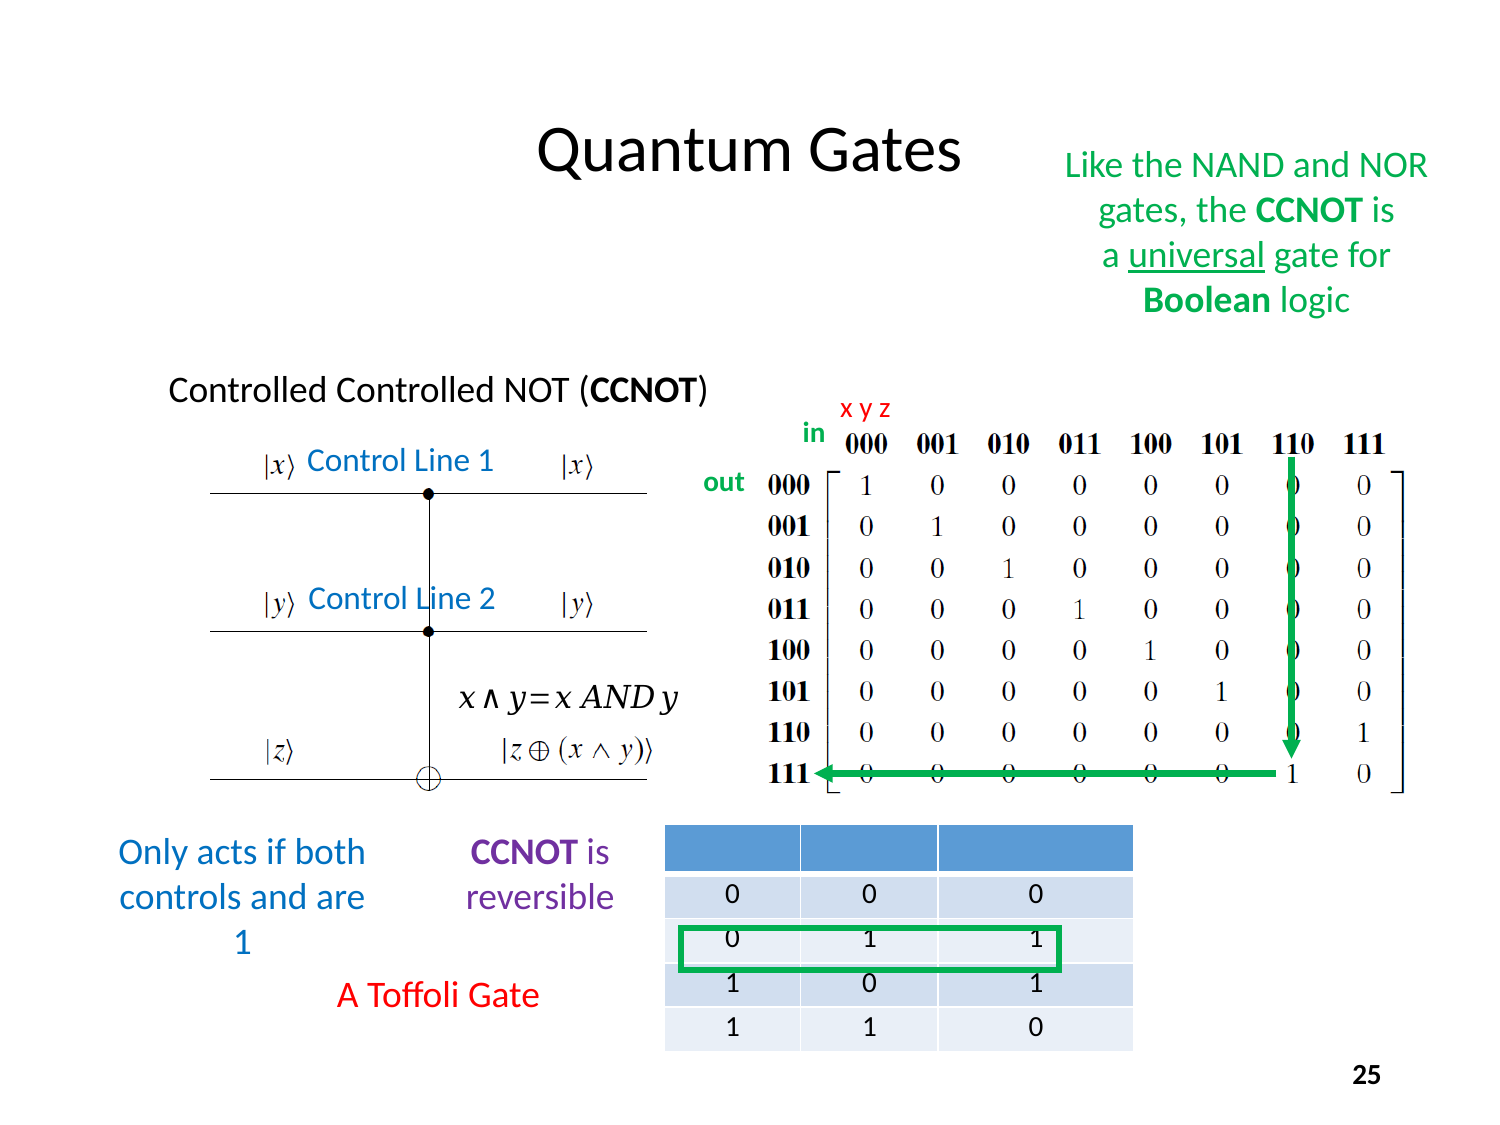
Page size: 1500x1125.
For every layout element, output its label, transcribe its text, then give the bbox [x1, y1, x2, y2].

title Quantum Gates [103, 59, 1397, 241]
text_box [680, 927, 1060, 971]
text_box A Toffoli Gate [289, 962, 588, 1023]
text_box x y z [814, 380, 917, 418]
text_box Like the NAND and NOR gates, the CCNOT is a universal gate for Boolean logic [1045, 132, 1449, 328]
text_box out [692, 454, 758, 505]
slide_number 25 [1059, 1042, 1397, 1103]
text_box CCNOT is reversible [426, 819, 655, 925]
text_box in [778, 406, 850, 418]
text_box Controlled Controlled NOT (CCNOT) [118, 357, 759, 418]
picture [185, 422, 692, 816]
picture [758, 418, 1416, 806]
